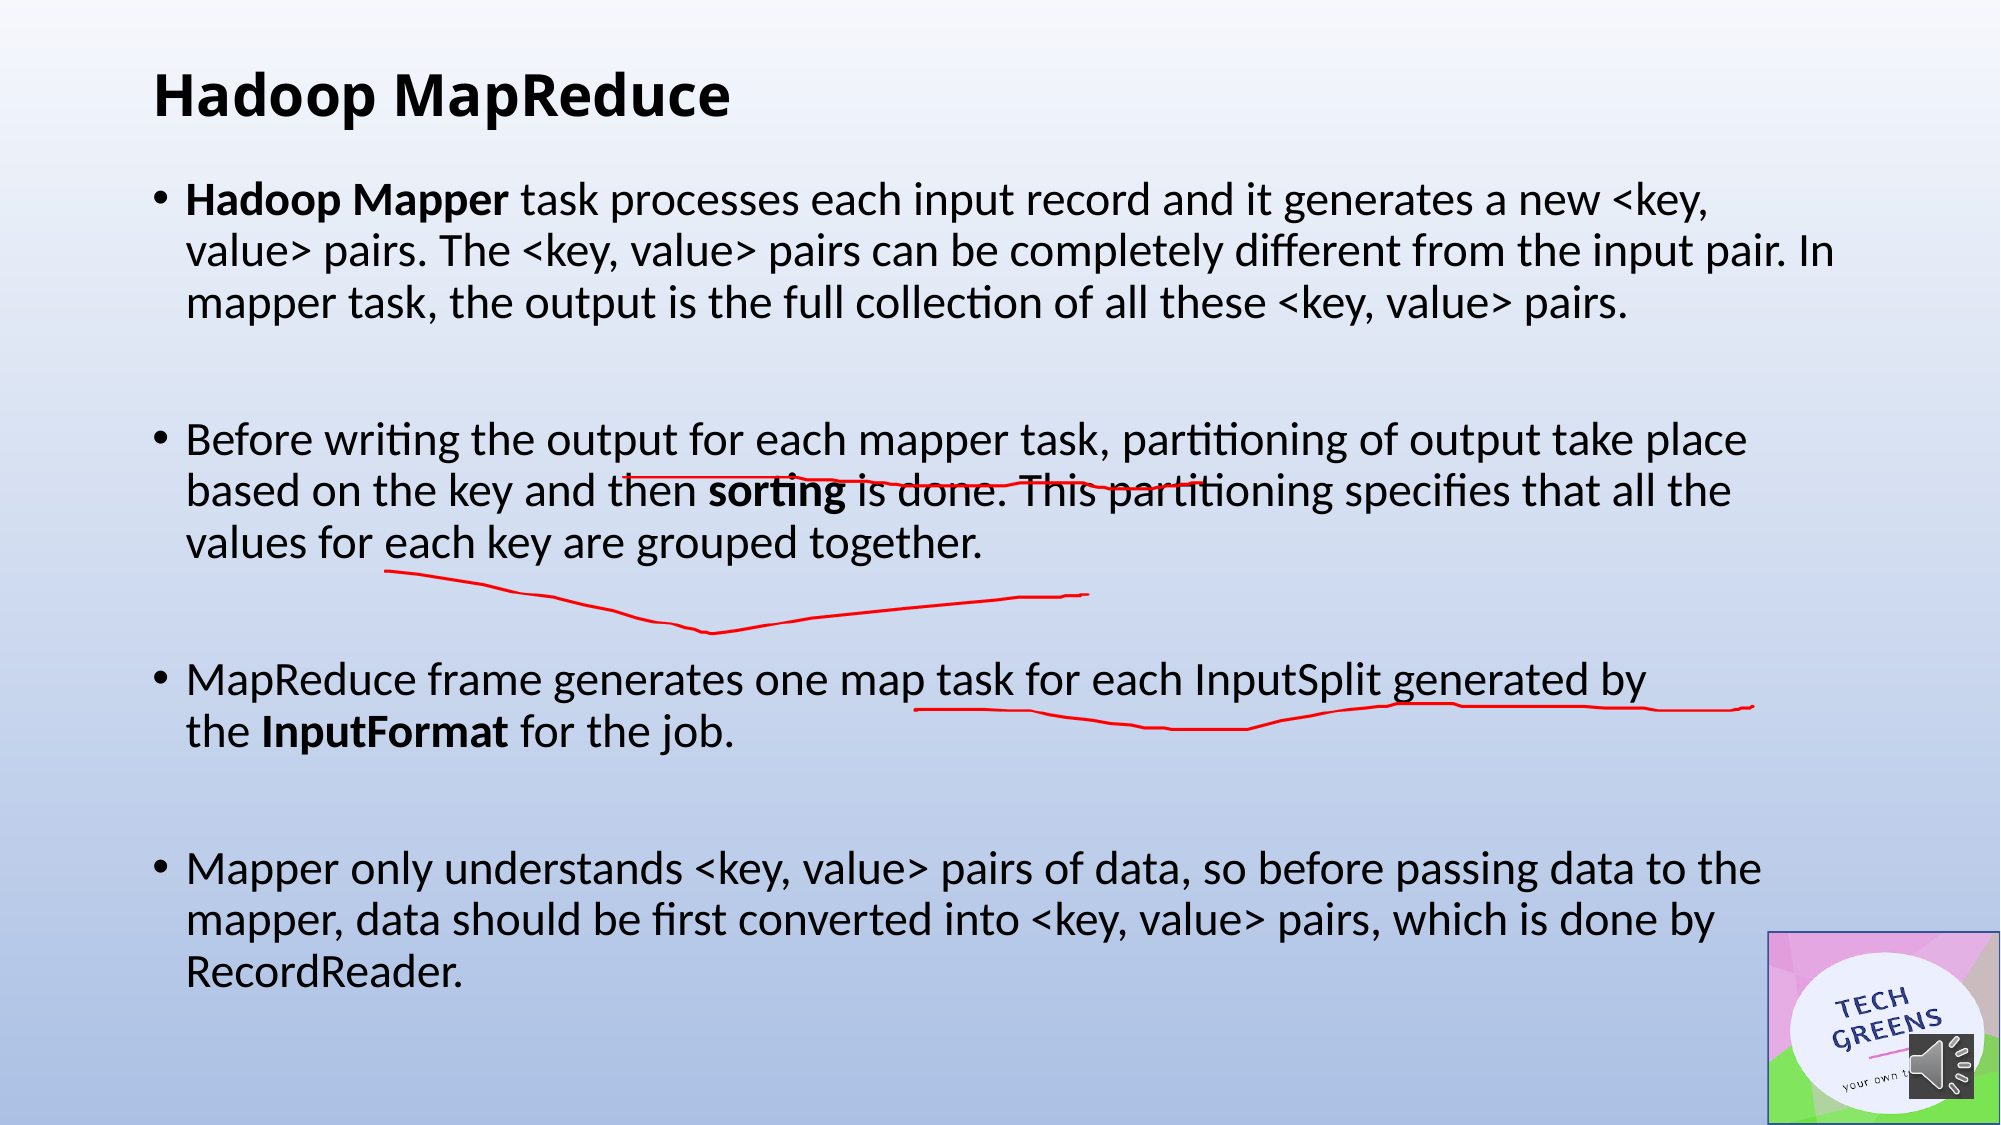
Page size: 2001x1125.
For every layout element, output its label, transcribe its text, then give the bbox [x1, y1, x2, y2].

picture [1769, 933, 1999, 1123]
list Hadoop Mapper task processes each input record and it generates a new <key, value> pairs. The <key, value> pairs can be completely different from the input pair. In mapper task, the output is the full collection of all these <key, value> pairs. Before writing the output for each mapper task, partitioning of output take place based on the key and then sorting is done. This partitioning specifies that all the values for each key are grouped together. MapReduce frame generates one map task for each InputSplit generated by the InputFormat for the job. Mapper only understands <key, value> pairs of data, so before passing data to the mapper, data should be first converted into <key, value> pairs, which is done by RecordReader. [137, 166, 1863, 1014]
picture [384, 476, 1764, 741]
title Hadoop MapReduce [137, 59, 1863, 135]
